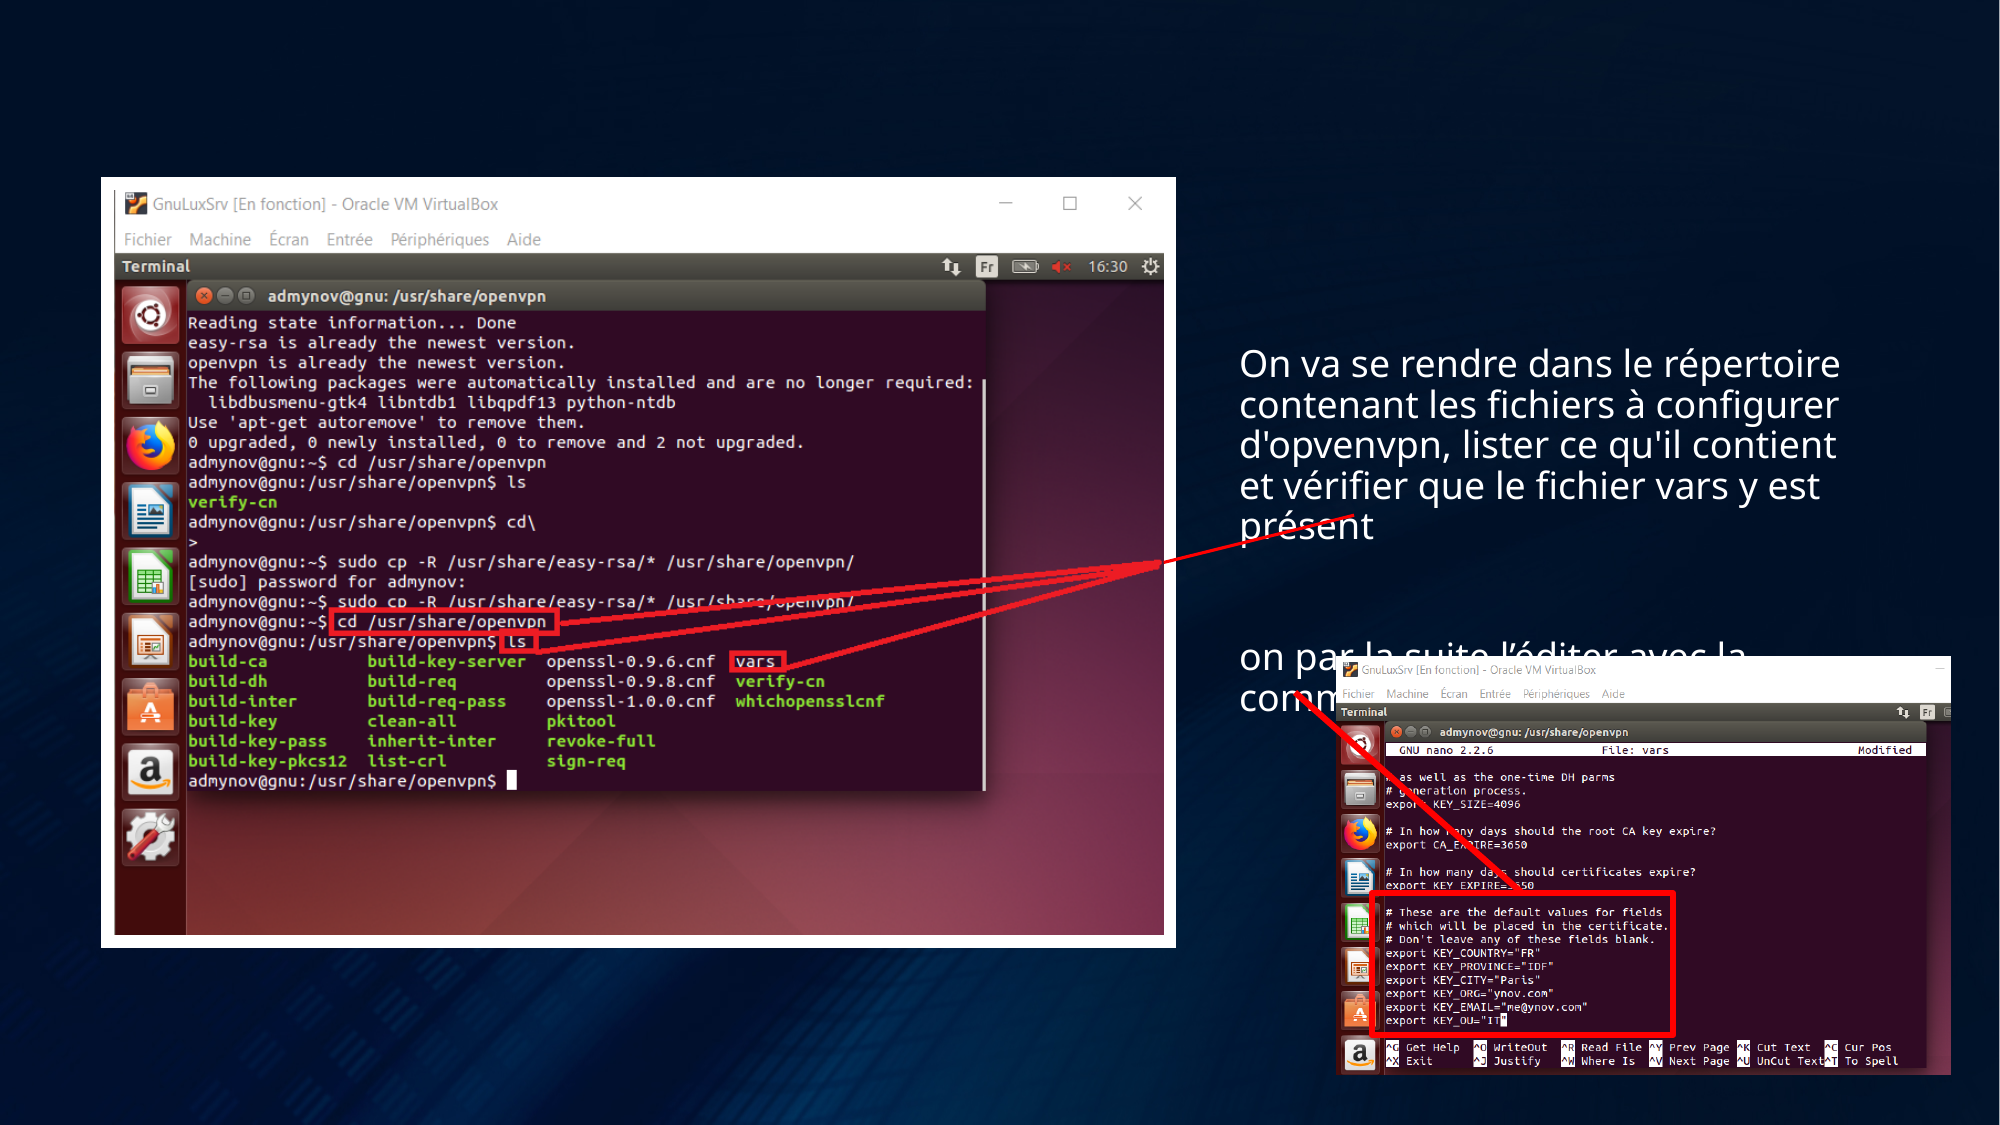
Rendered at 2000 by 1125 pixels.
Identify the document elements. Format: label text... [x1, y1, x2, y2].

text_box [1163, 515, 1354, 563]
picture [0, 0, 2000, 1125]
list On va se rendre dans le répertoire contenant les fichiers à configurer d'opvenvpn, lister ce qu'il contient et vérifier que le fichier vars y est présent on par la suite l’éditer avec la commande nano [1224, 338, 1886, 717]
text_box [1294, 692, 1523, 894]
